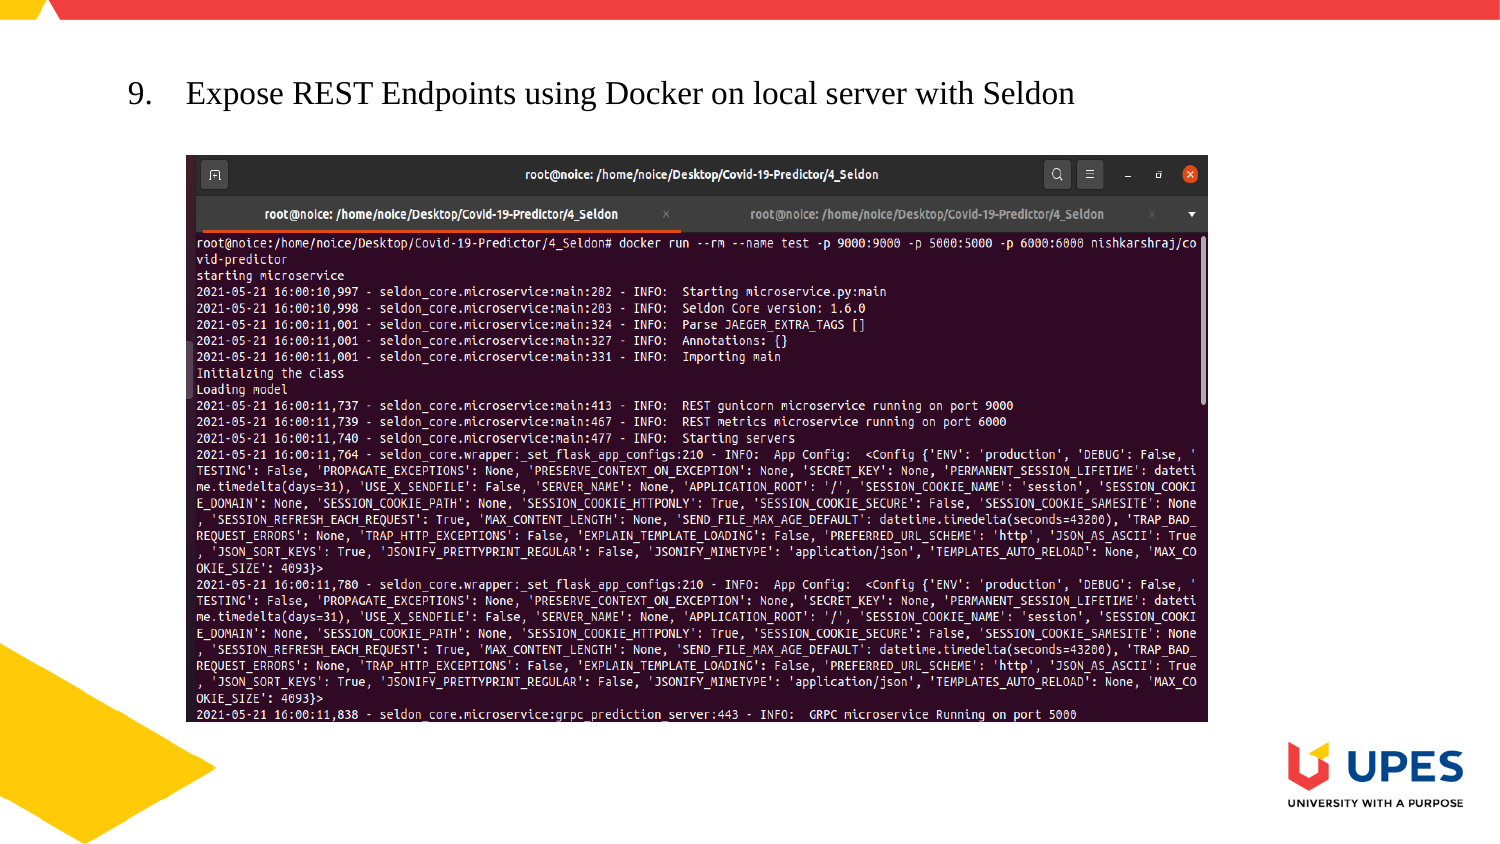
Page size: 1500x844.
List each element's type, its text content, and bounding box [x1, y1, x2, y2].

picture [0, 0, 1500, 844]
title 9. Expose REST Endpoints using Docker on local server with Seldon [103, 65, 1379, 149]
